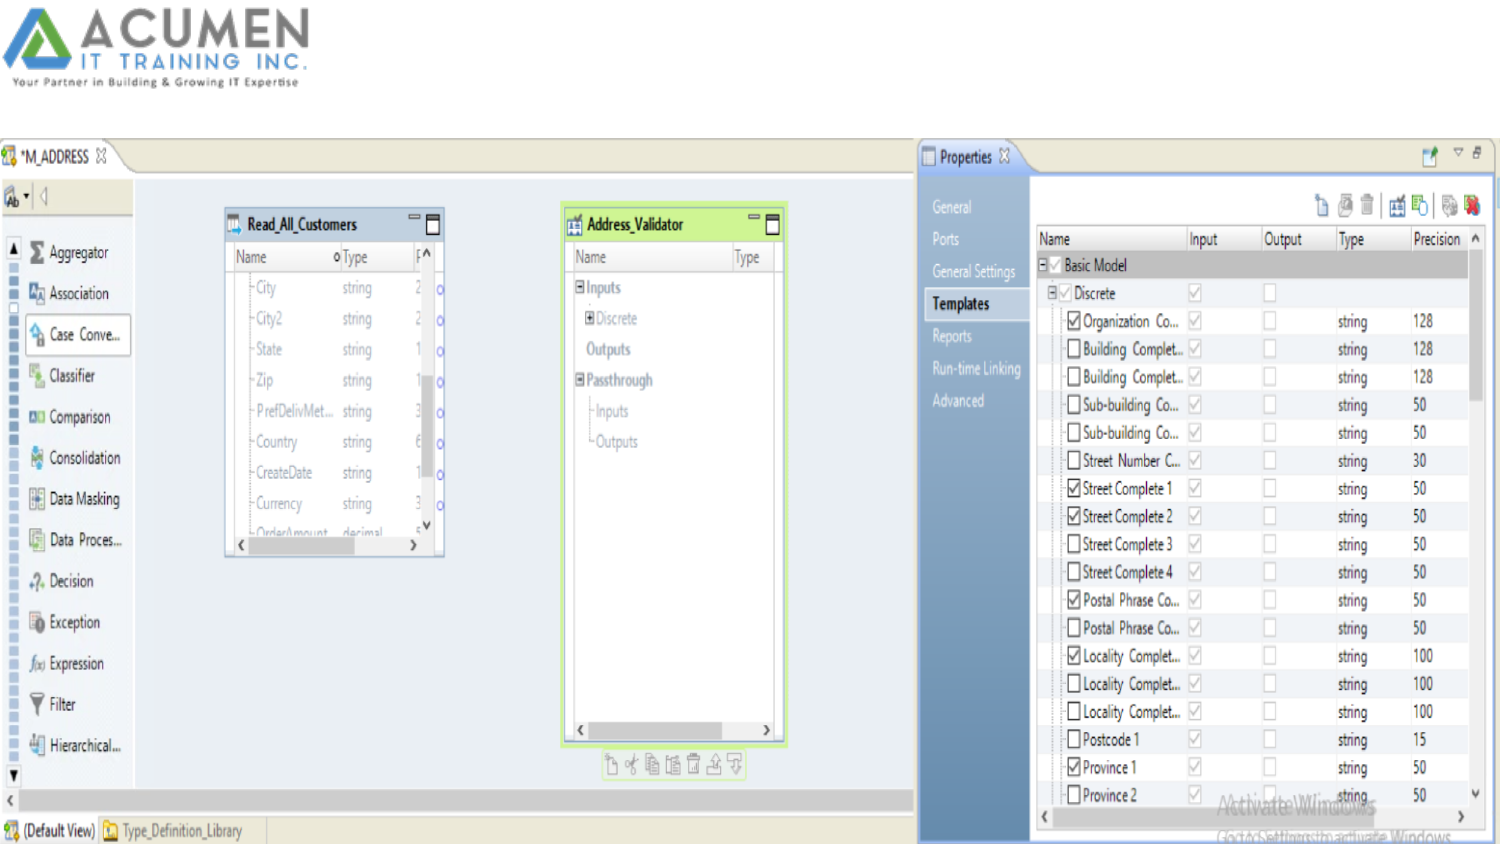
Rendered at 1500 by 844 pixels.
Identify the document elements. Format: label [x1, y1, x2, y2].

picture [0, 6, 313, 92]
picture [0, 138, 1500, 844]
